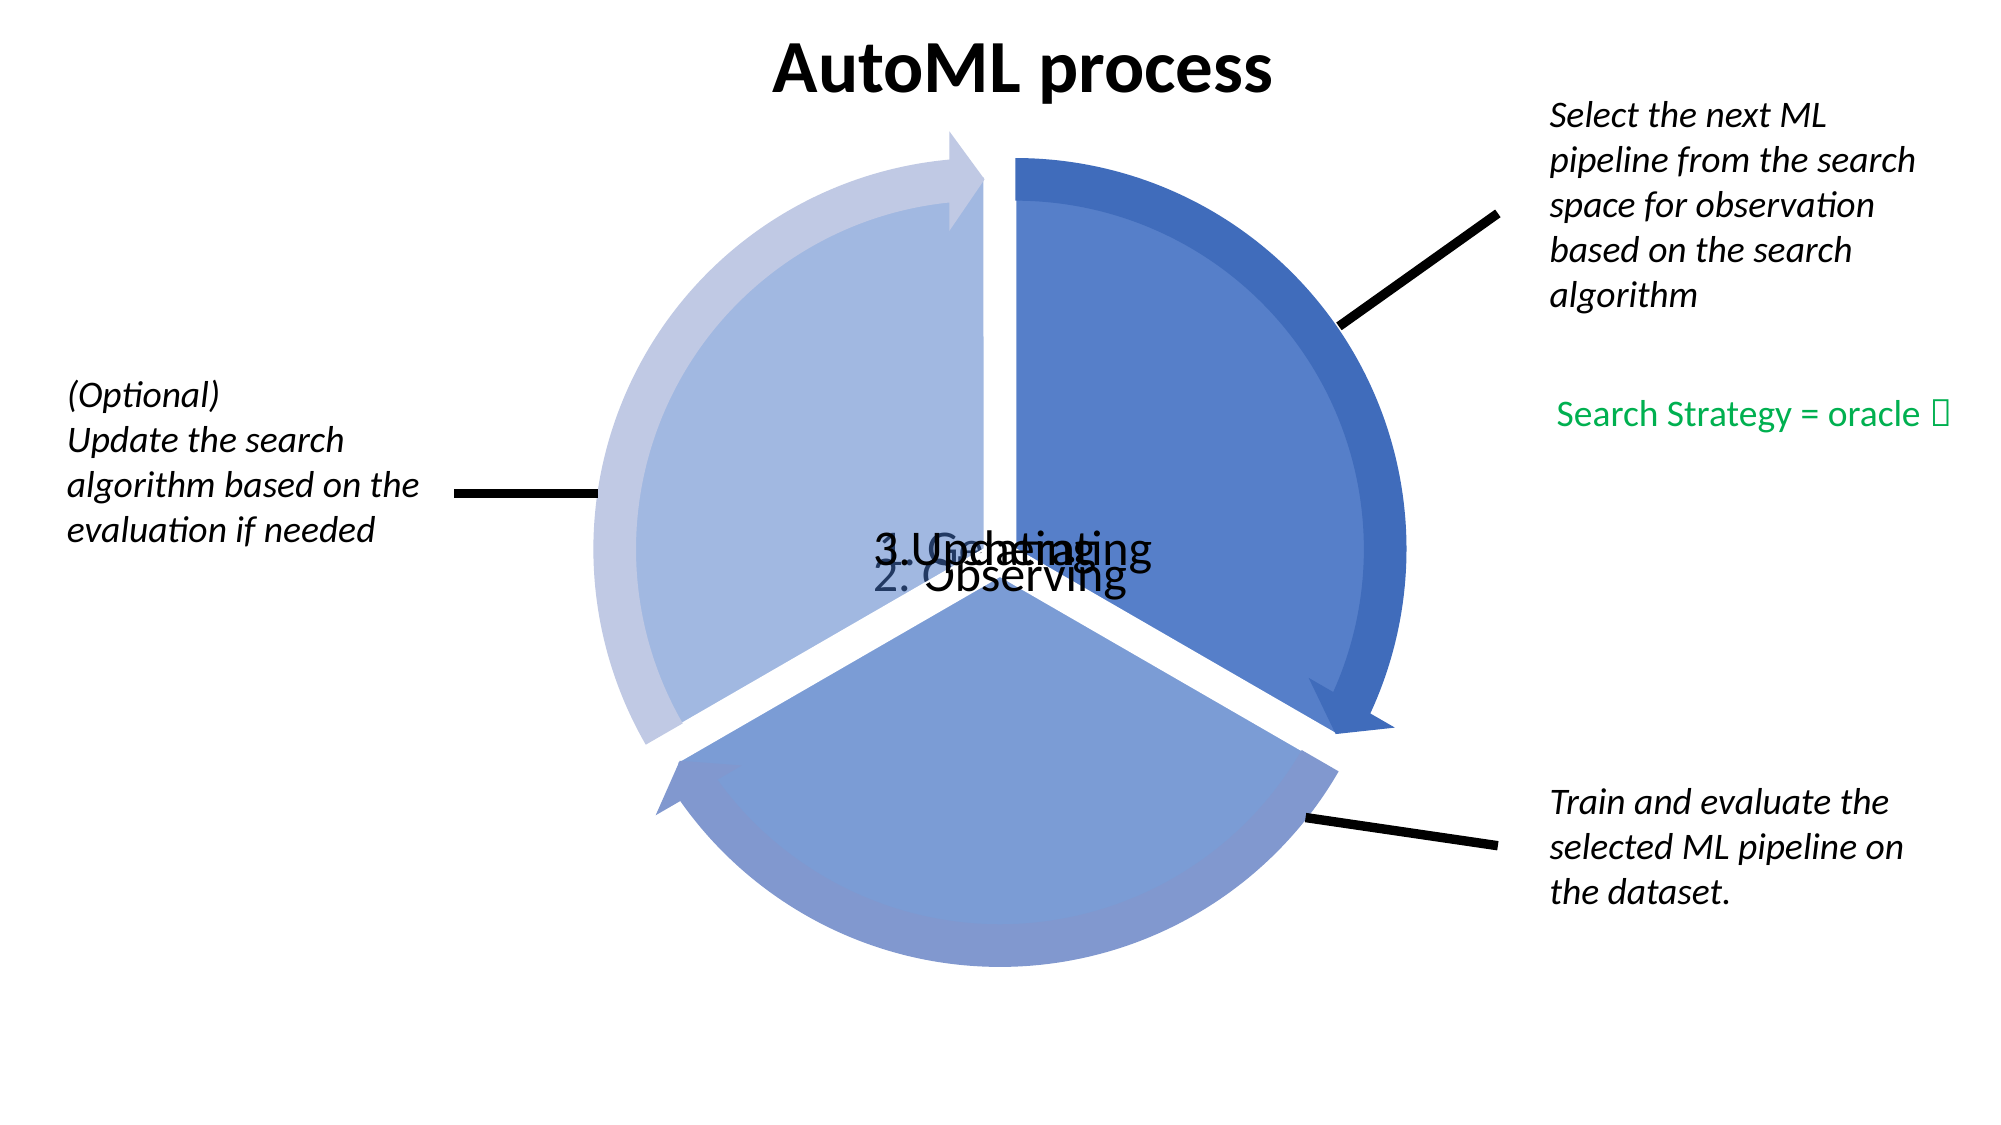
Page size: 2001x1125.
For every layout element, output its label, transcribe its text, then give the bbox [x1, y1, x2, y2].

text_box Select the next ML pipeline from the search space for observation based on the search algorithm [1534, 82, 1948, 323]
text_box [1305, 817, 1498, 846]
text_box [333, 117, 1667, 1007]
text_box (Optional) Update the search algorithm based on the evaluation if needed [52, 362, 333, 558]
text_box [1338, 213, 1498, 327]
text_box Search Strategy = oracle  [1667, 382, 1968, 442]
title AutoML process [160, 8, 1886, 129]
text_box Train and evaluate the selected ML pipeline on the dataset. [1667, 769, 1948, 920]
